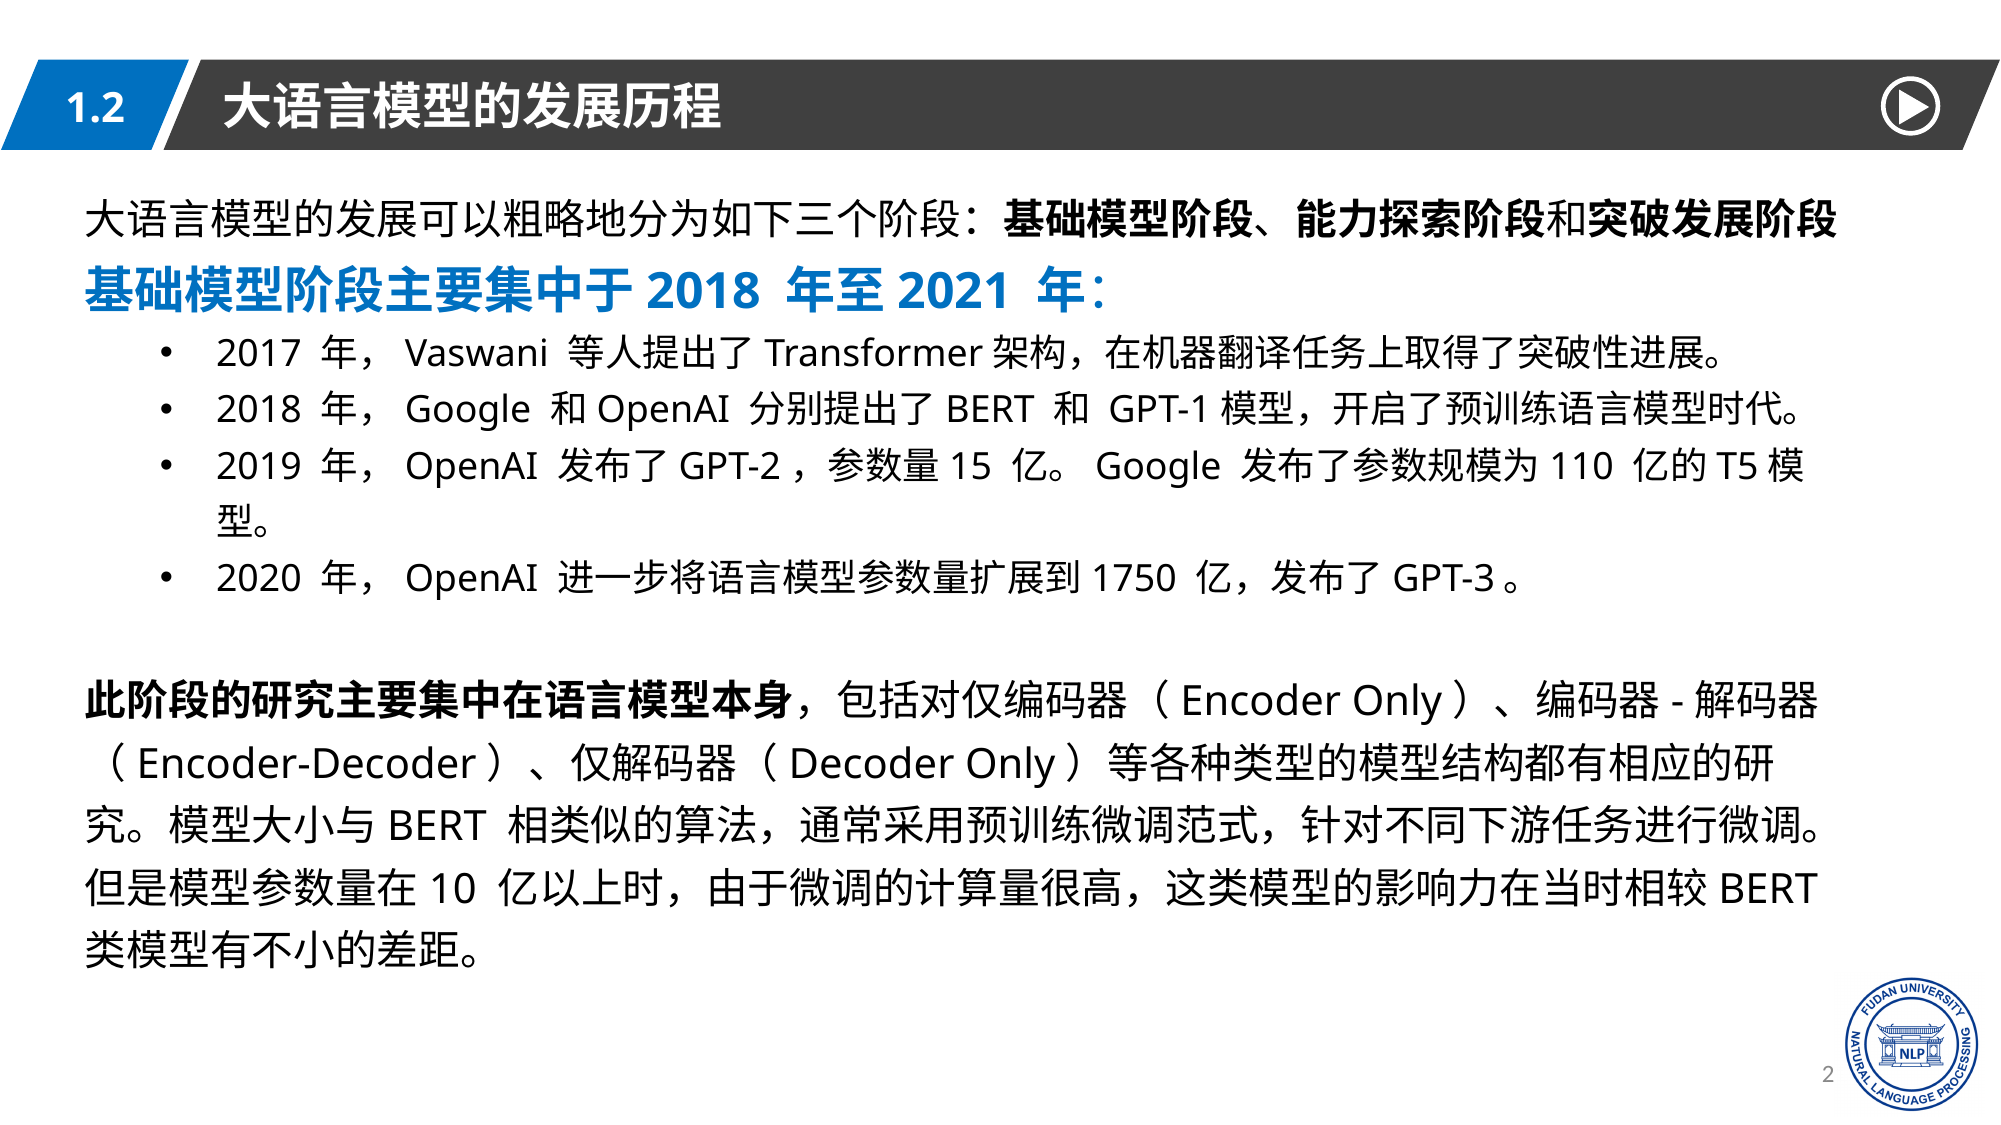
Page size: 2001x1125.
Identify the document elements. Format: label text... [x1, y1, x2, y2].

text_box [1883, 78, 1939, 134]
text_box [1, 89, 157, 150]
text_box [32, 59, 189, 120]
text_box 1.2 [26, 73, 164, 138]
picture [1834, 972, 1985, 1117]
slide_number 21 [1412, 1042, 1863, 1103]
text_box 大语言模型的发展可以粗略地分为如下三个阶段：基础模型阶段、能力探索阶段和突破发展阶段 基础模型阶段主要集中于2018 年至2021 年： 2017 年，Vaswani 等人提出了Transformer架构，在机器翻译任务上取得了突破性进展。 2018 年，Google 和OpenAI 分别提出了BERT 和 GPT-1模型，开启了预训练语言模型时代。 2019 年，OpenAI 发布了GPT-2，参数量15 亿。Google 发布了参数规模为110 亿的T5模型。 2020 年，OpenAI 进一步将语言模型参数量扩展到1750 亿，发布了GPT-3。 此阶段的研究主要集中在语言模型本身，包括对仅编码器（Encoder Only）、编码器-解码器（Encoder-Decoder）、仅解码器（Decoder Only）等各种类型的模型结构都有相应的研究。模型大小与BERT 相类似的算法，通常采用预训练微调范式，针对不同下游任务进行微调。但是模型参数量在10 亿以上时，由于微调的计算量很高，这类模型的影响力在当时相较BERT 类模型有不小的差距。 [70, 173, 1871, 982]
text_box 大语言模型的发展历程 [207, 66, 738, 142]
text_box [163, 59, 2000, 150]
